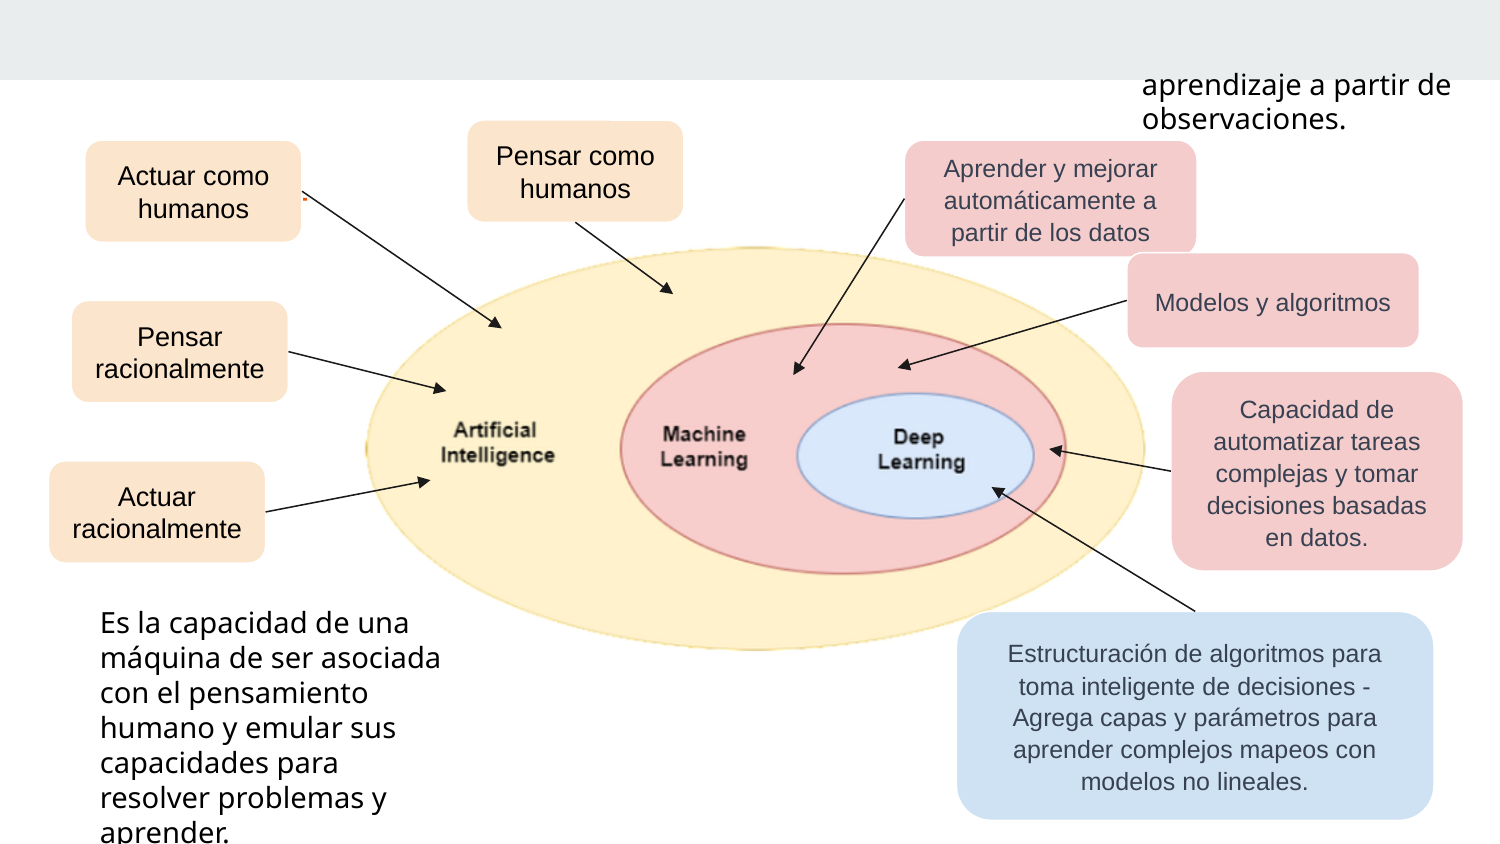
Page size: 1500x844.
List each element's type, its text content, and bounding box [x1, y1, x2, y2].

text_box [897, 300, 1128, 369]
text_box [991, 486, 1196, 612]
text_box Aprender y mejorar automáticamente a partir de los datos [904, 140, 1198, 252]
text_box Estructuración de algoritmos para toma inteligente de decisiones - Agrega capas y parámetros para aprender complejos mapeos con modelos no lineales. [956, 611, 1435, 821]
text_box Pensar racionalmente [71, 300, 289, 403]
text_box Actuar racionalmente [48, 460, 266, 564]
text_box Capacidad de automatizar tareas complejas y tomar decisiones basadas en datos. [1176, 371, 1464, 572]
picture [328, 229, 1172, 667]
text_box aprendizaje a partir de observaciones. [1126, 50, 1489, 151]
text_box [288, 351, 447, 392]
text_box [793, 198, 905, 376]
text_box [1048, 448, 1172, 472]
text_box Modelos y algoritmos [1176, 252, 1420, 349]
text_box Es la capacidad de una máquina de ser asociada con el pensamiento humano y emular sus capacidades para resolver problemas y aprender. [84, 589, 473, 844]
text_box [265, 479, 431, 513]
text_box Pensar como humanos [466, 119, 684, 223]
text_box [301, 191, 503, 329]
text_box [575, 222, 674, 295]
text_box Actuar como humanos [84, 140, 303, 243]
